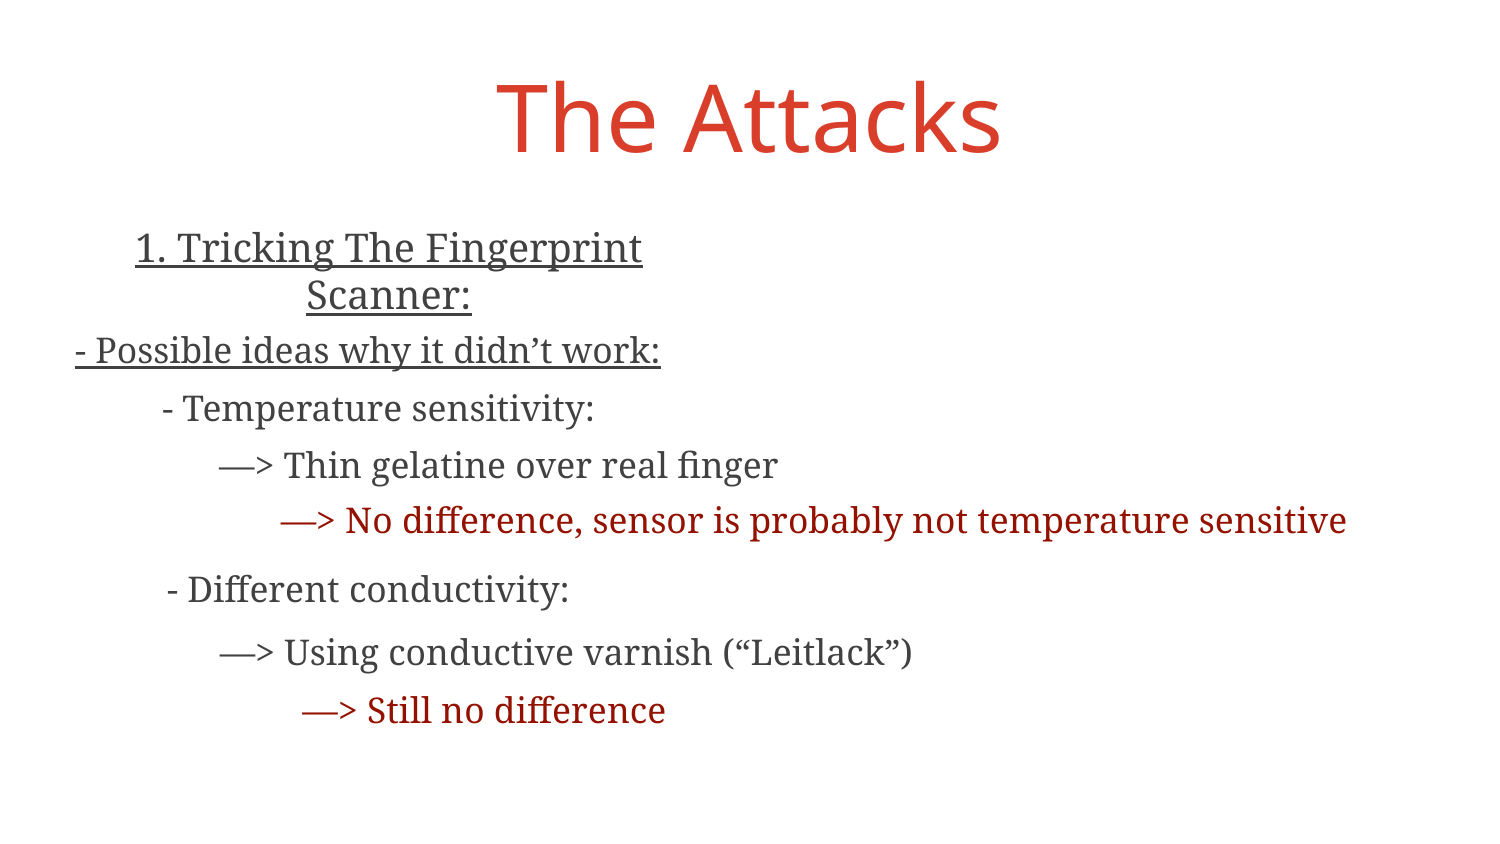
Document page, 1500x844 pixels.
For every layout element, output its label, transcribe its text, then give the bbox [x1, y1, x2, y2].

text_box —> No difference, sensor is probably not temperature sensitive [255, 496, 1374, 544]
text_box - Possible ideas why it didn’t work: [0, 325, 672, 373]
text_box —> Using conductive varnish (“Leitlack”) [191, 627, 952, 675]
text_box —> Still no difference [288, 685, 681, 734]
text_box - Temperature sensitivity: [149, 383, 609, 432]
text_box 1. Tricking The Fingerprint Scanner: [45, 243, 733, 297]
title The Attacks [58, 69, 1442, 175]
text_box - Different conductivity: [151, 565, 586, 613]
text_box —> Thin gelatine over real finger [0, 440, 1018, 488]
